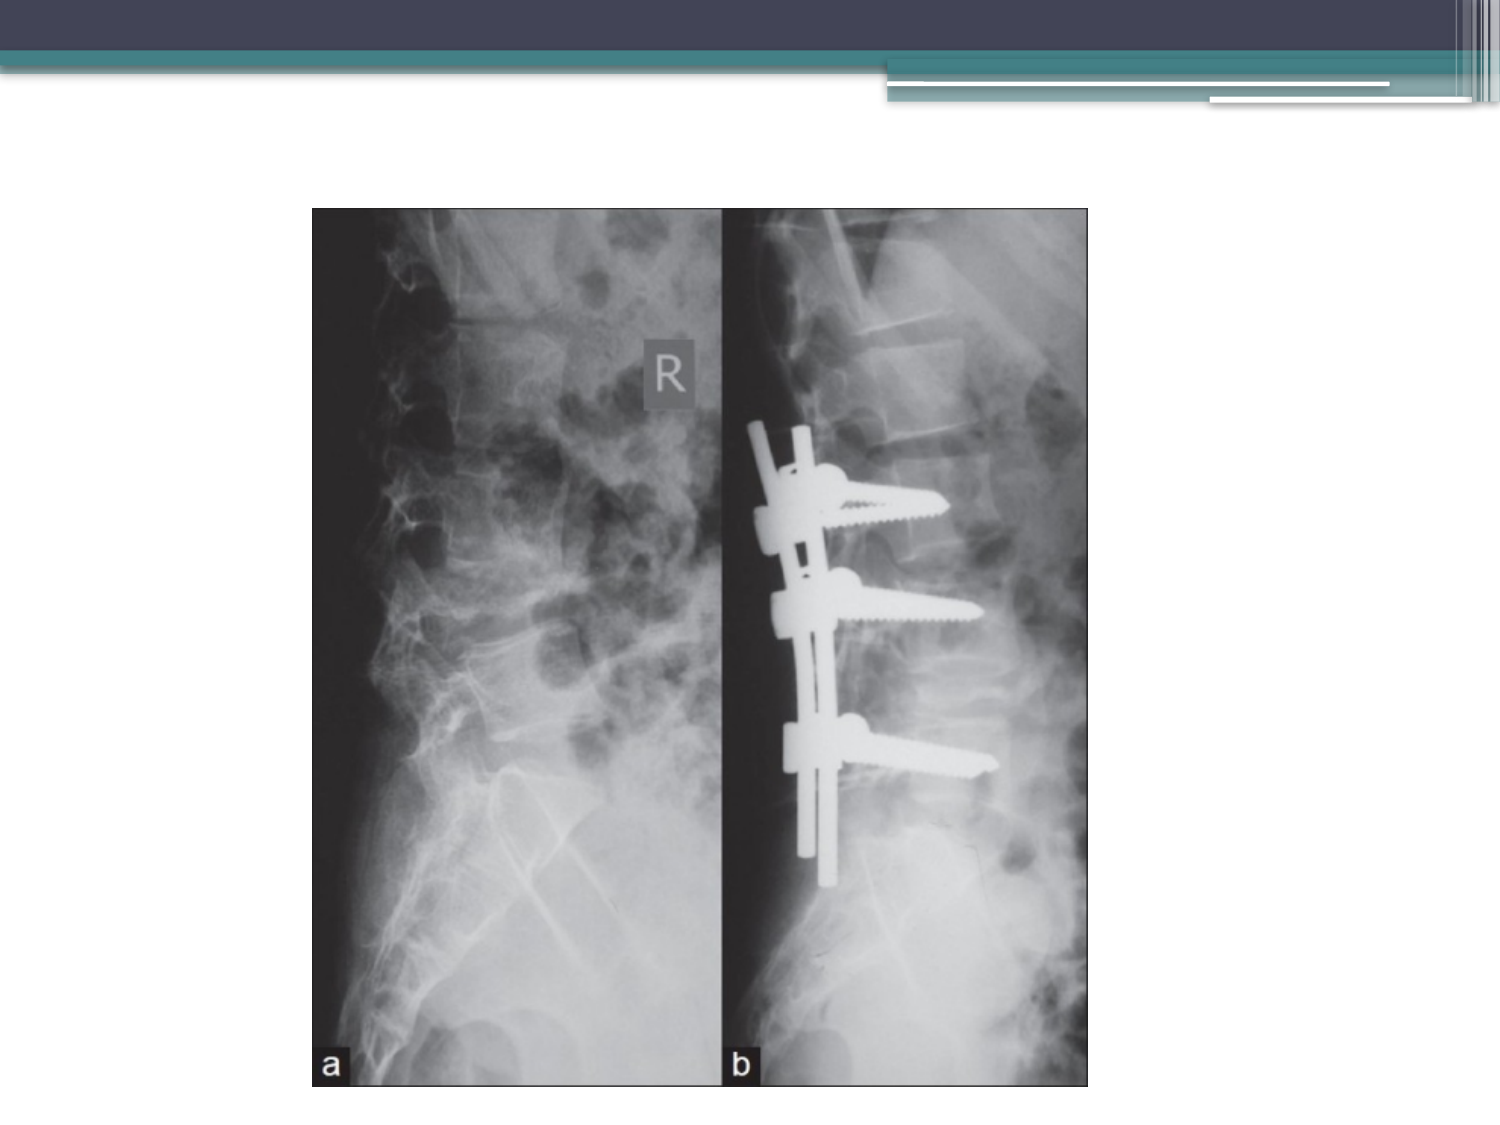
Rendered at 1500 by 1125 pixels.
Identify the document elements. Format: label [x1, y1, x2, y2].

list [312, 208, 1088, 1088]
